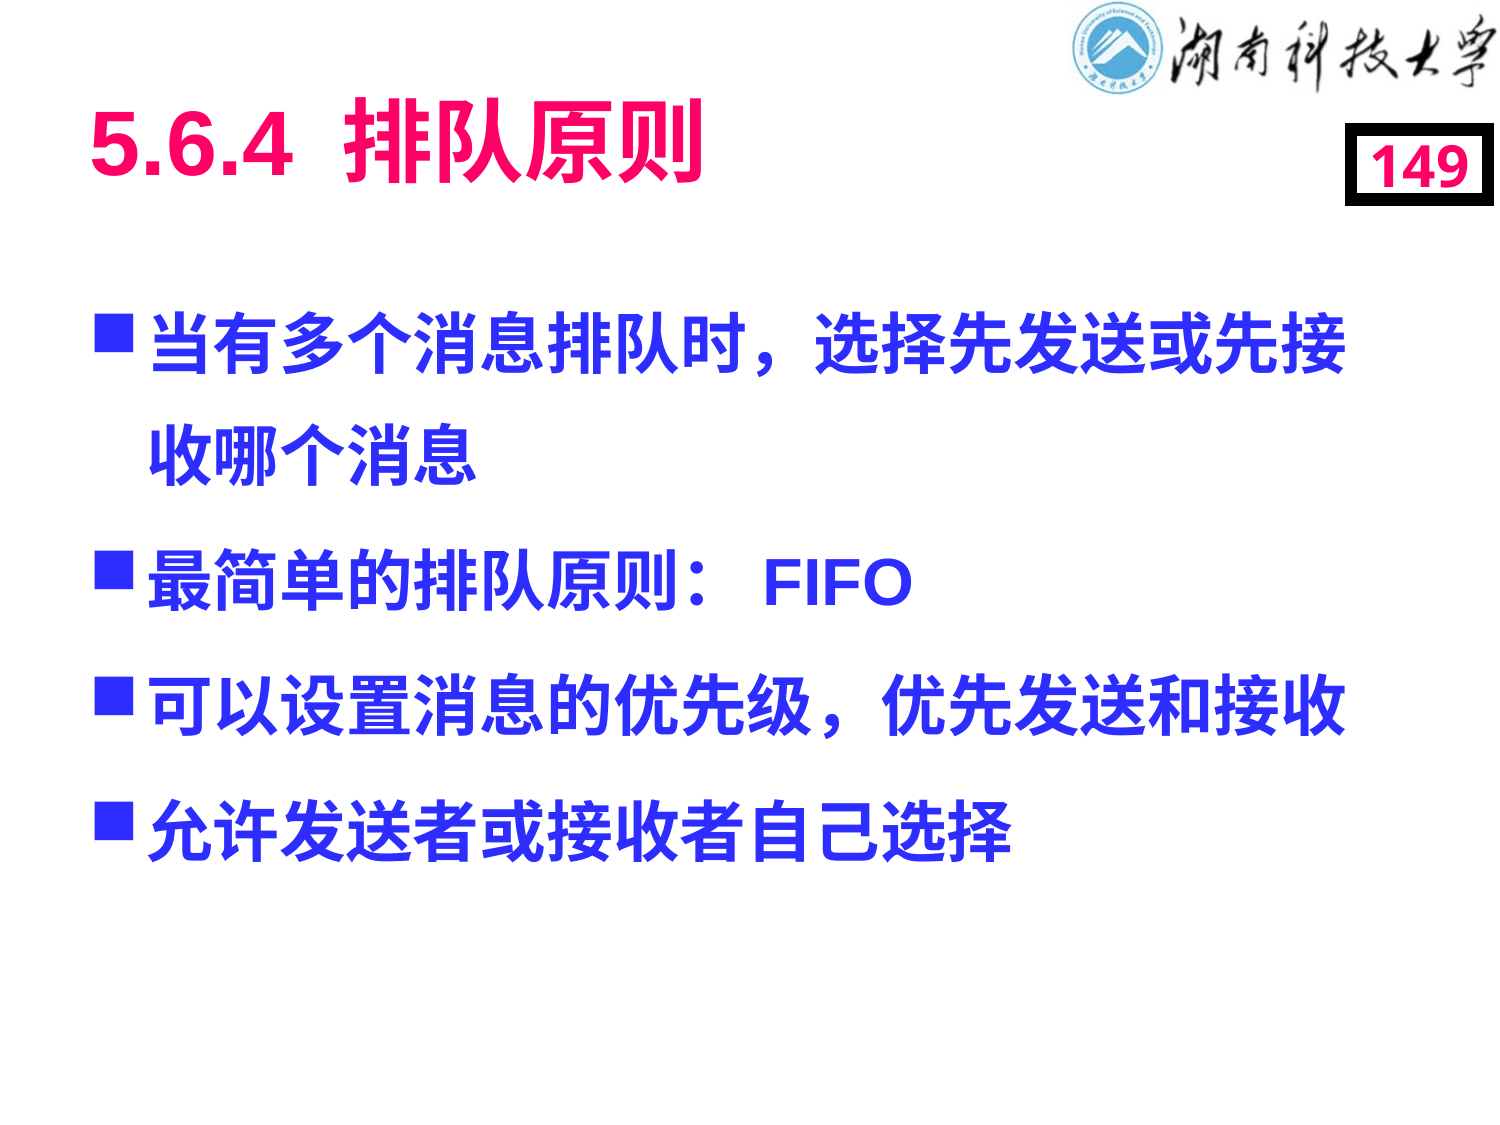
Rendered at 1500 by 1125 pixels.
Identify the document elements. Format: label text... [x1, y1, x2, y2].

list 当有多个消息排队时，选择先发送或先接收哪个消息 最简单的排队原则：FIFO 可以设置消息的优先级，优先发送和接收 允许发送者或接收者自己选择 [74, 262, 1426, 1006]
picture [1069, 0, 1500, 97]
text_box 149 [1350, 129, 1488, 200]
title 5.6.4 排队原则 [74, 44, 1426, 233]
